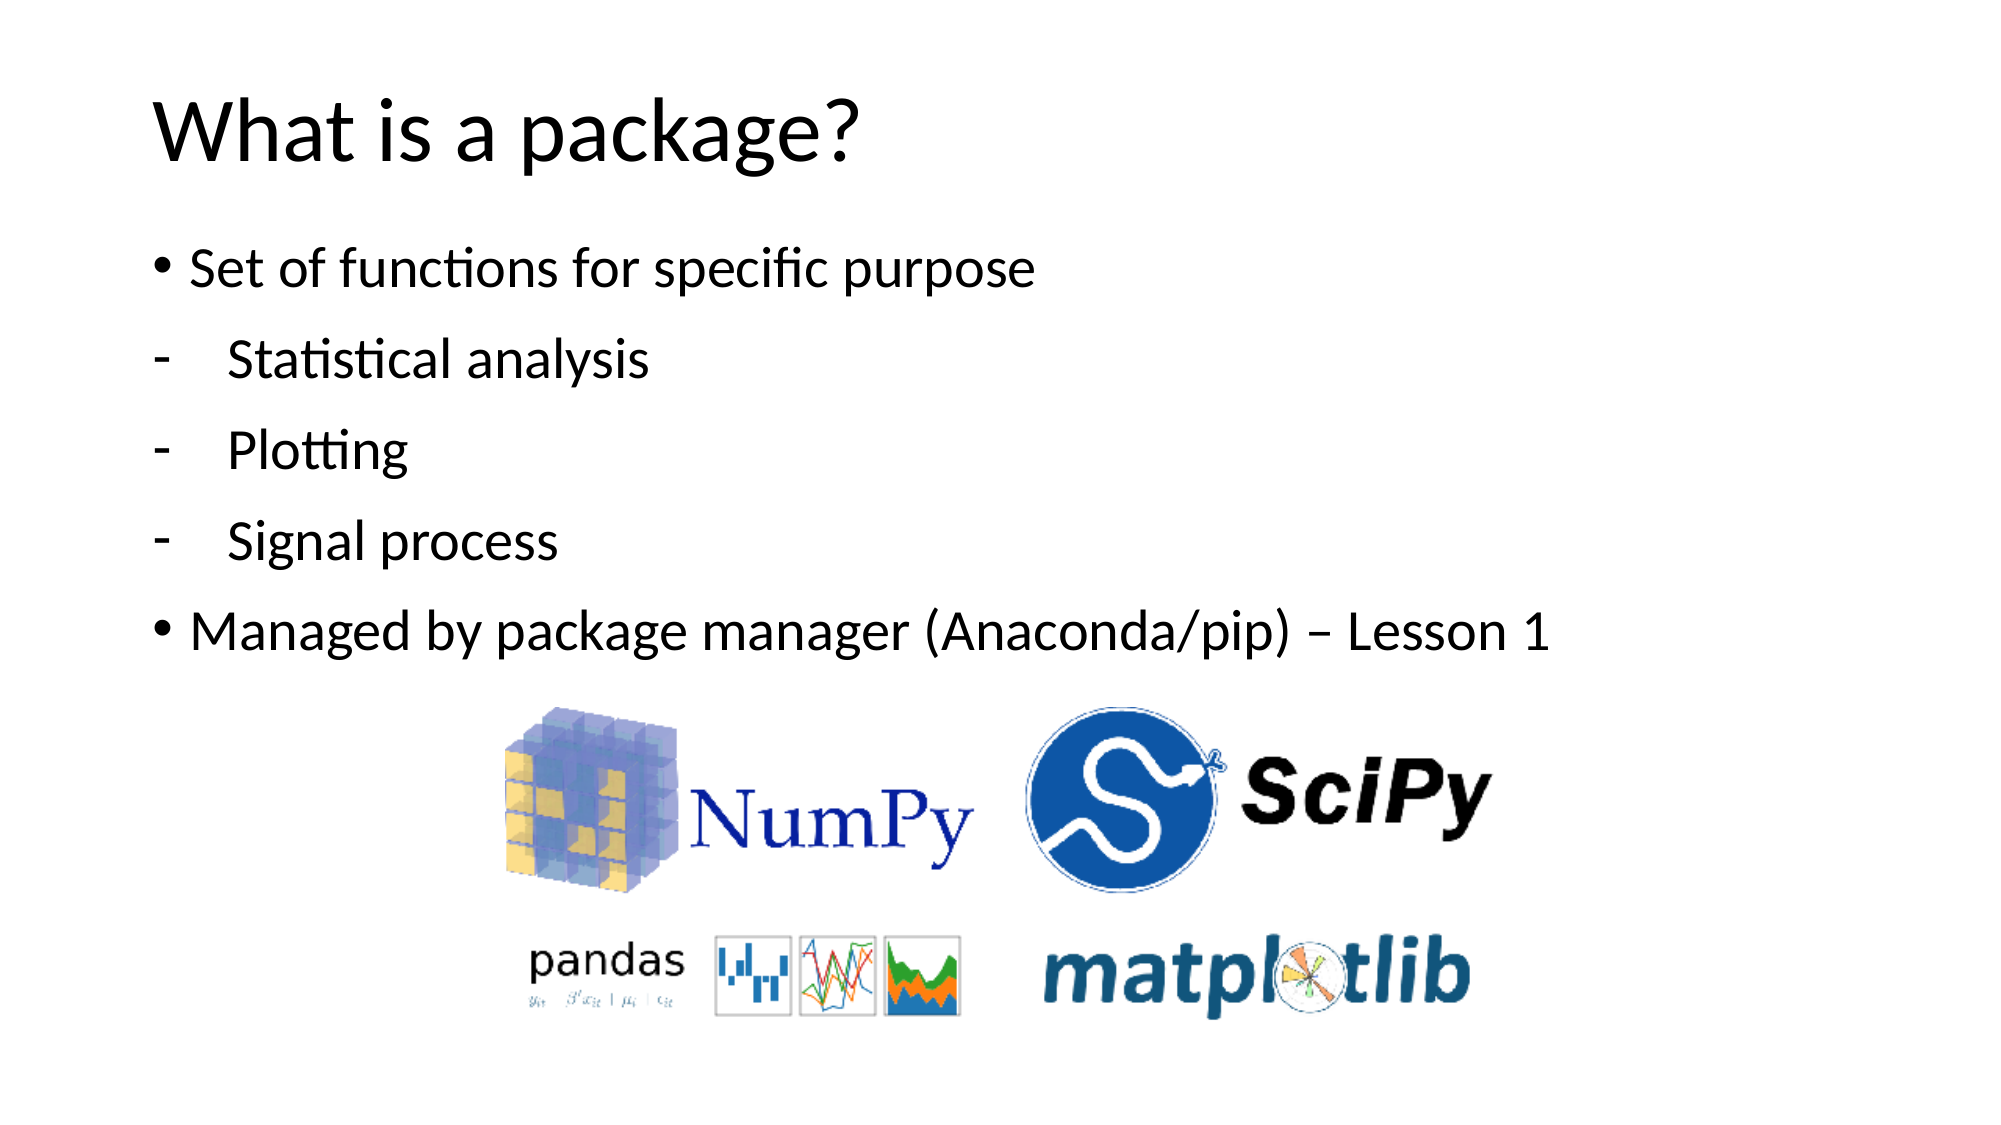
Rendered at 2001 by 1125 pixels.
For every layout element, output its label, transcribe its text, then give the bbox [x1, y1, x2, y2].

list Set of functions for specific purpose Statistical analysis Plotting Signal process Managed by package manager (Anaconda/pip) – Lesson 1 [137, 221, 1863, 1014]
title What is a package? [137, 59, 1863, 205]
picture [505, 707, 1495, 1031]
